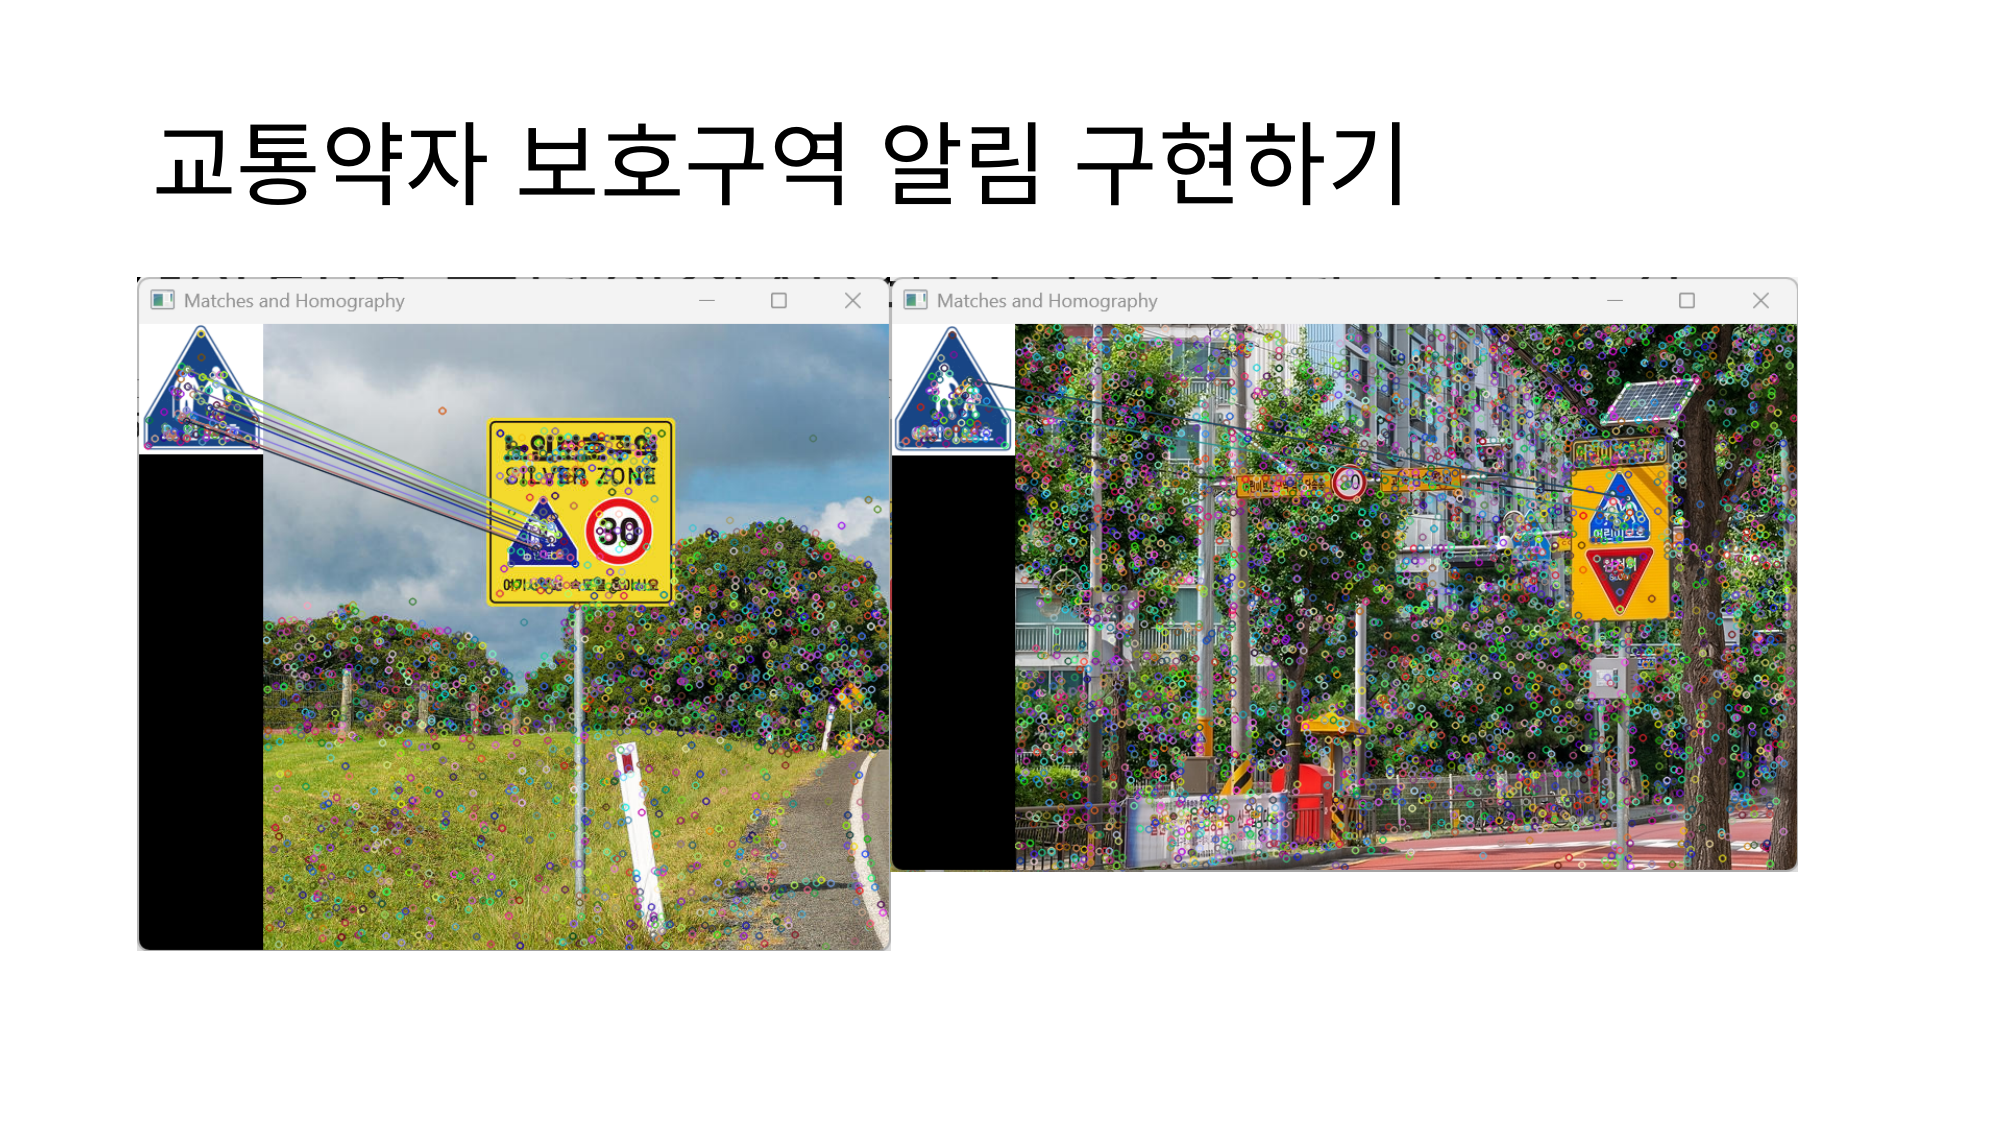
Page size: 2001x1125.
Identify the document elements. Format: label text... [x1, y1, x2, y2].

title 교통약자 보호구역 알림 구현하기 [137, 59, 1863, 278]
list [136, 276, 892, 951]
picture [890, 276, 1799, 872]
